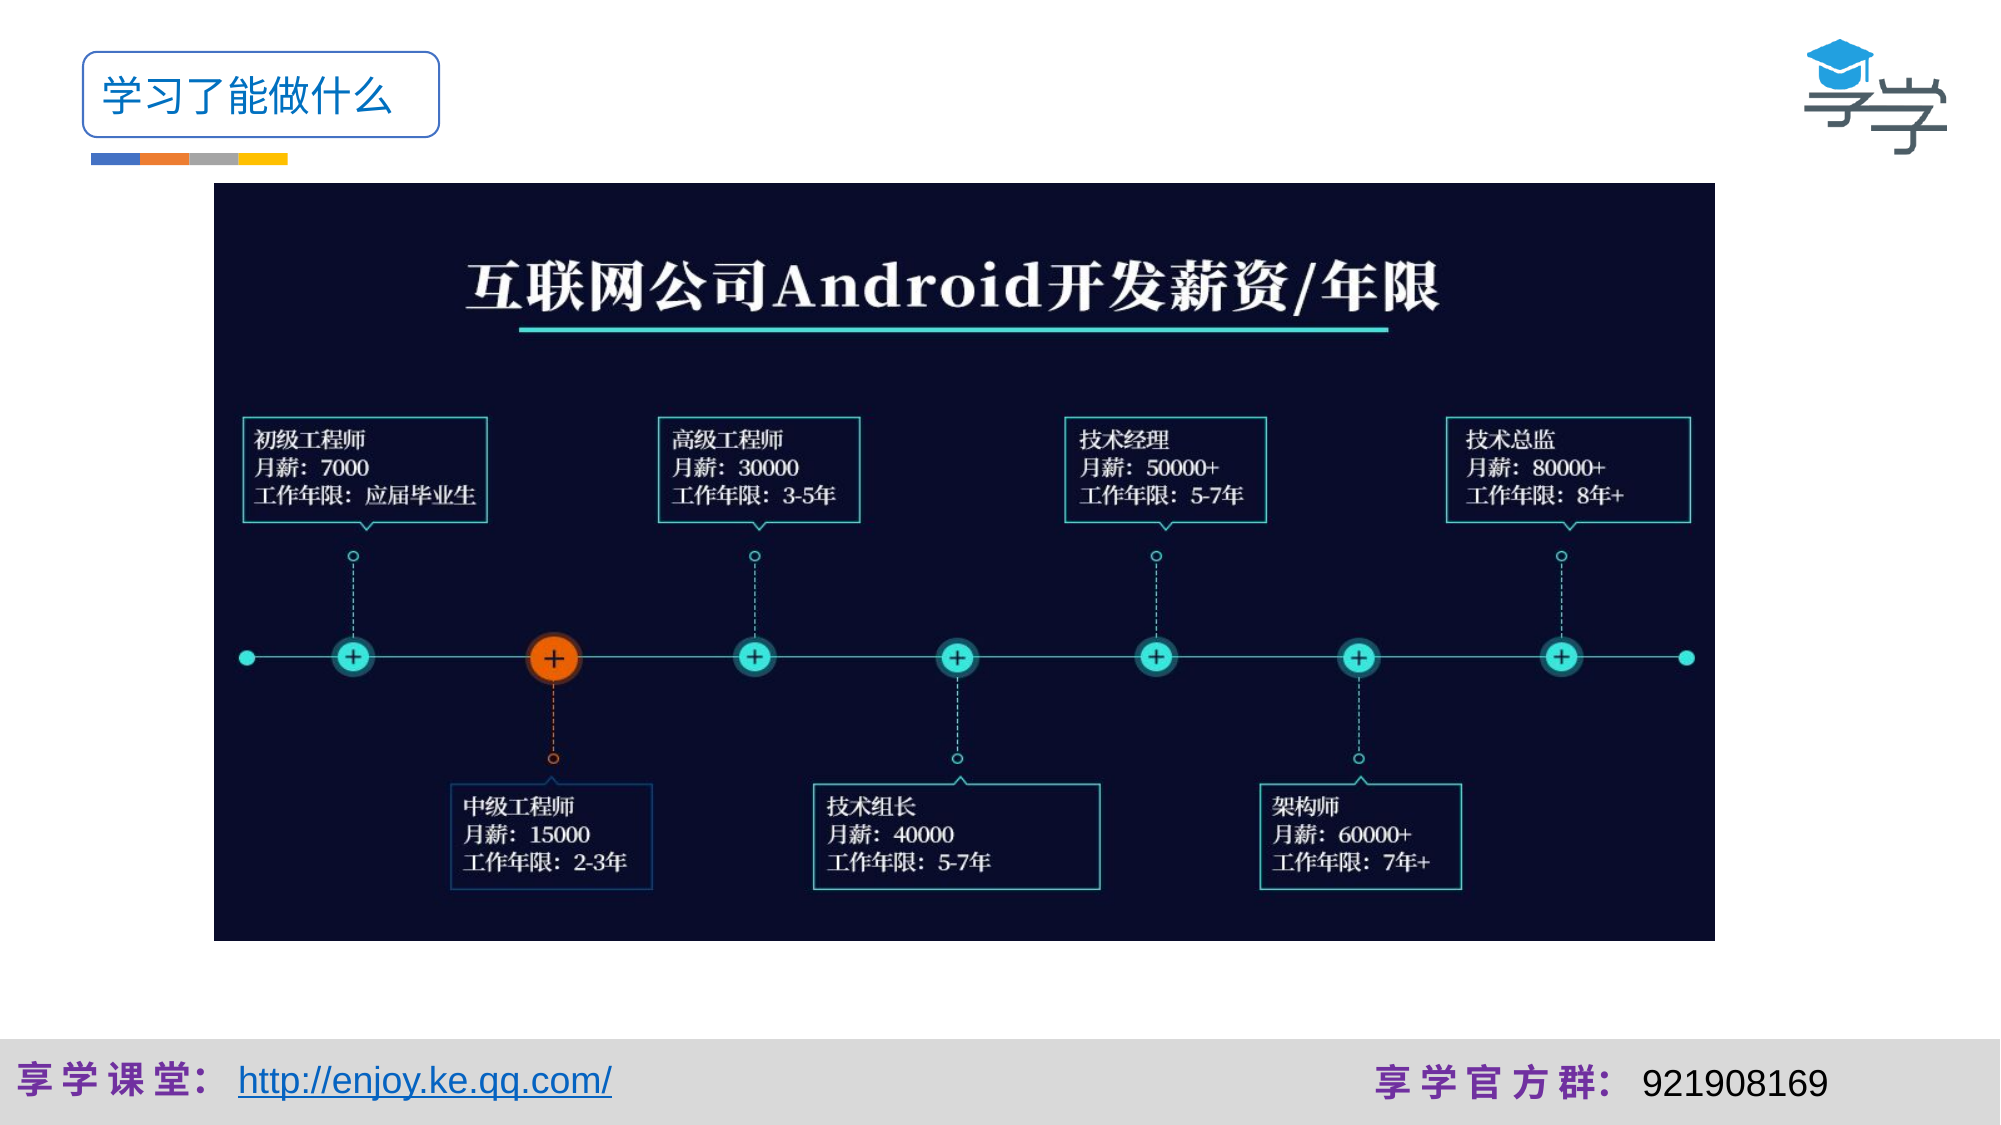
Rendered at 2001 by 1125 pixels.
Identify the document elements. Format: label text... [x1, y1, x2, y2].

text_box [90, 152, 288, 166]
text_box 学习了能做什么 [81, 50, 441, 139]
picture [213, 183, 1715, 942]
picture [1799, 20, 1952, 173]
